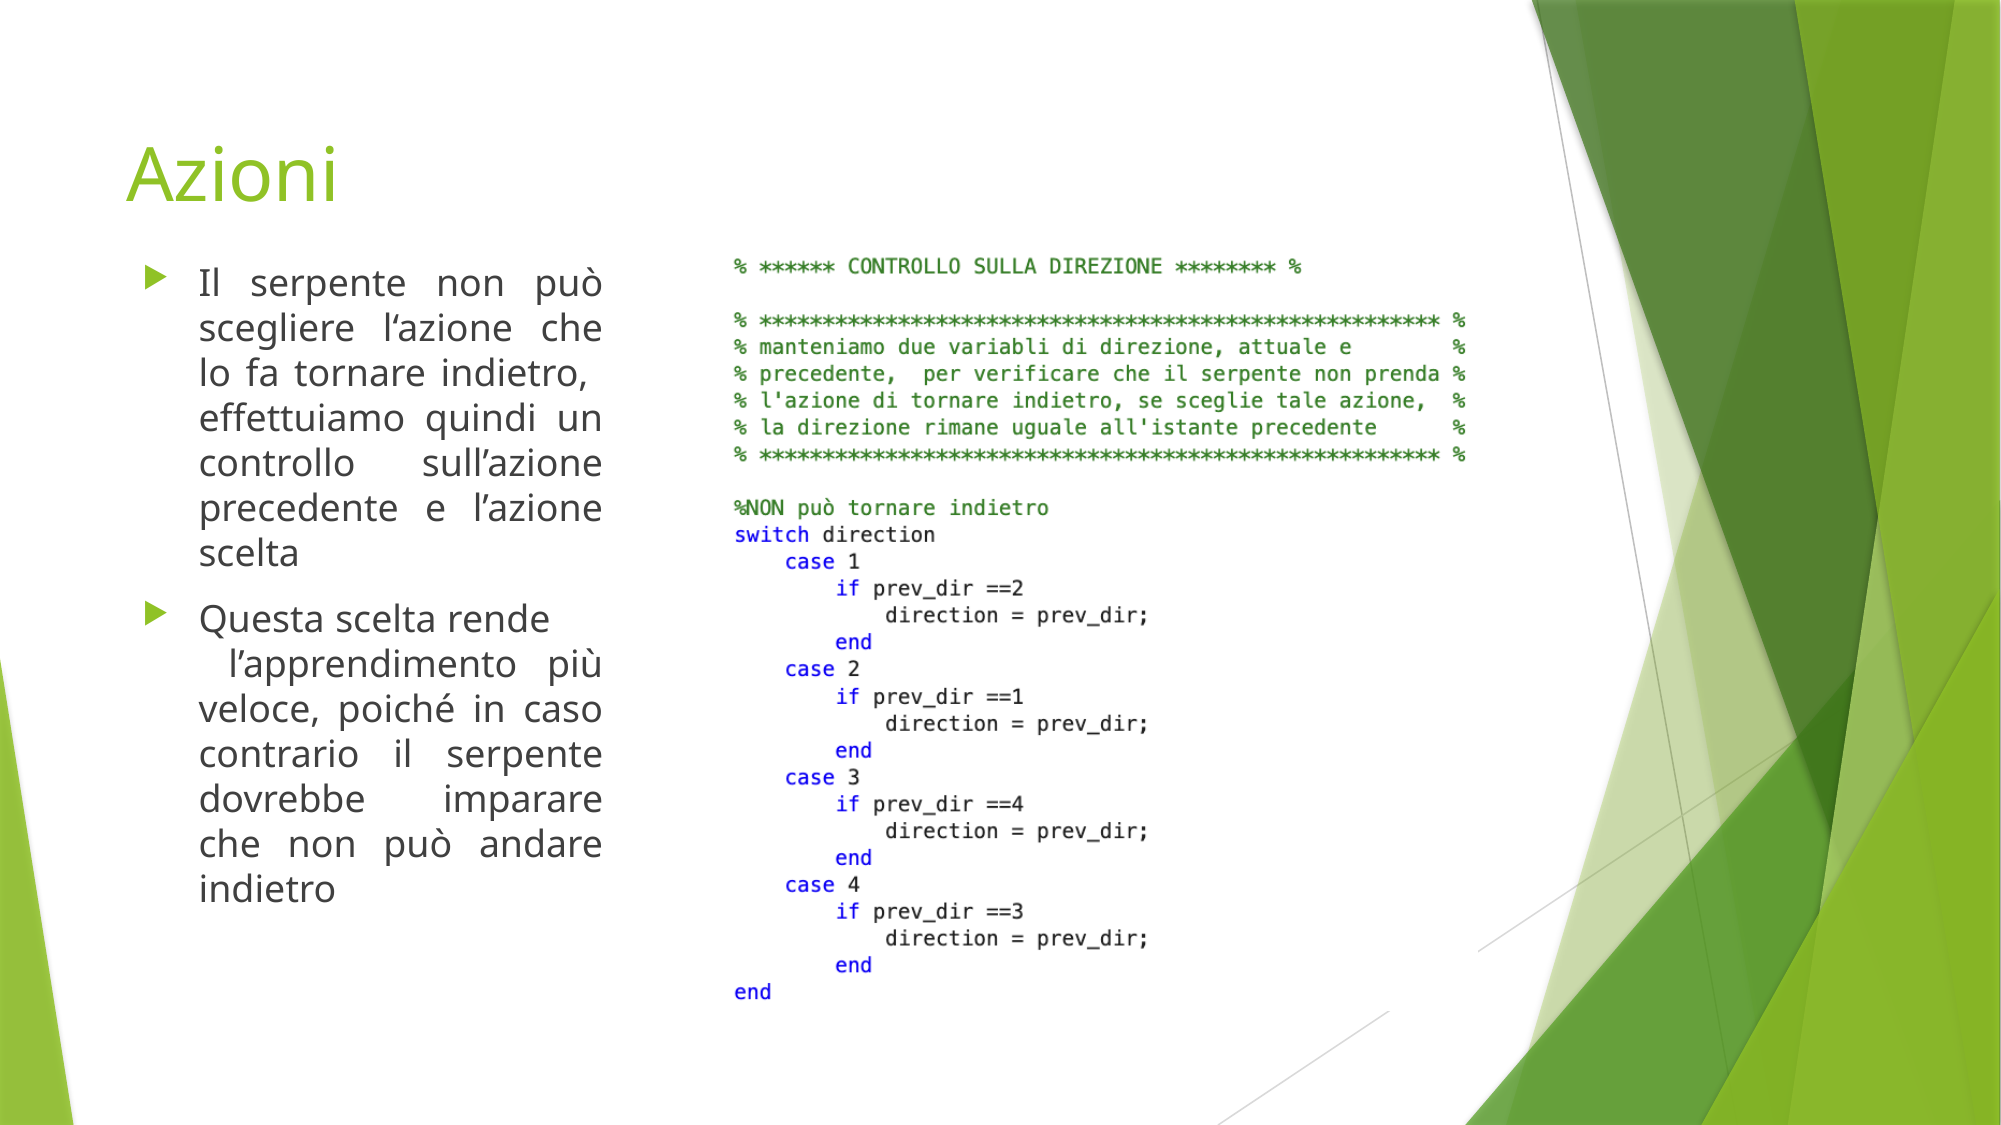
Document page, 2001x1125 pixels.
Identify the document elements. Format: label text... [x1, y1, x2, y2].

list Il serpente non può scegliere l‘azione che lo fa tornare indietro, effettuiamo quindi un controllo sull’azione precedente e l’azione scelta Questa scelta rende l’apprendimento più veloce, poiché in caso contrario il serpente dovrebbe imparare che non può andare indietro [127, 251, 619, 1011]
picture [722, 250, 1479, 1011]
title Azioni [111, 62, 723, 280]
